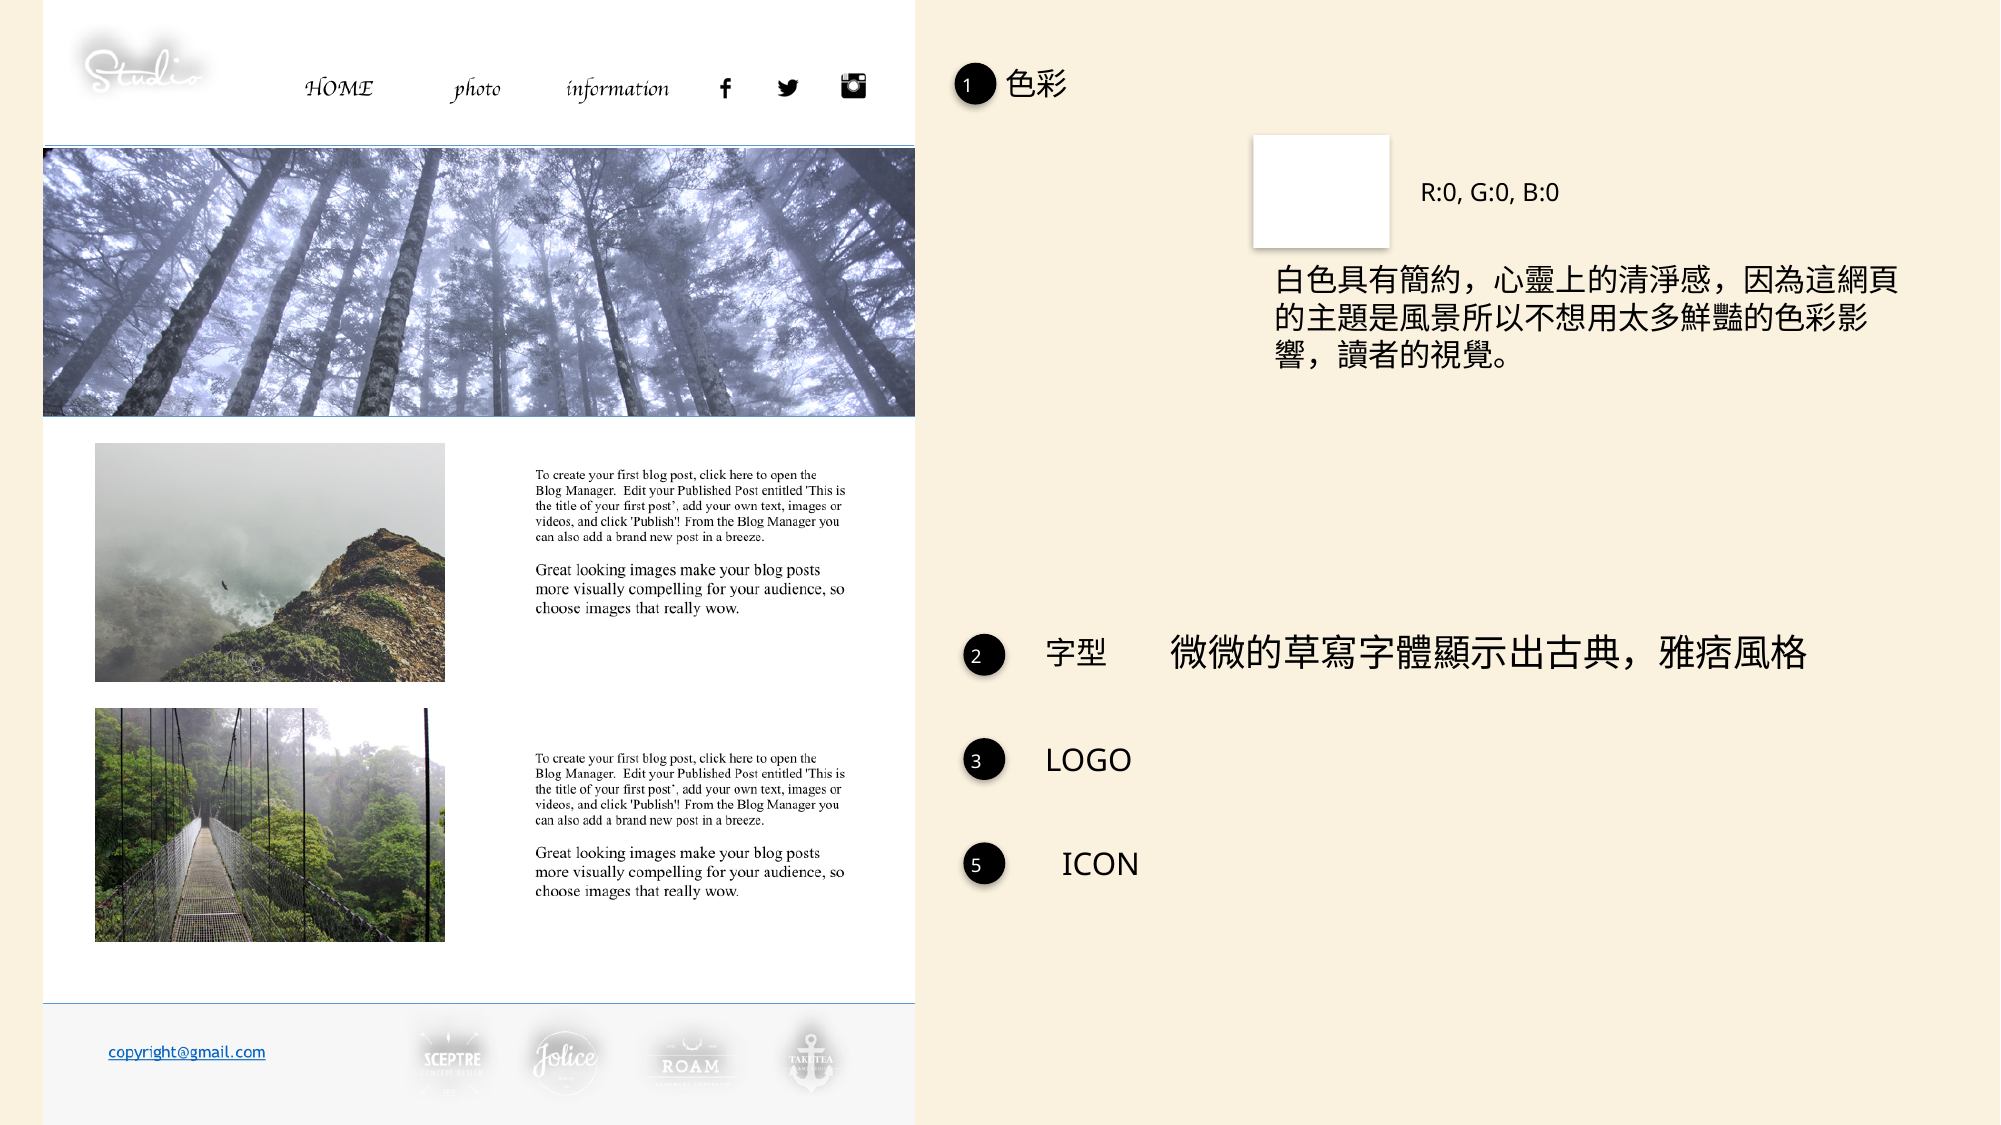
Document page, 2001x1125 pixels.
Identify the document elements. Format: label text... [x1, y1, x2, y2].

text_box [954, 62, 997, 105]
text_box [1253, 134, 1390, 248]
text_box 字型 [1037, 625, 1163, 678]
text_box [963, 633, 1006, 676]
picture [43, 0, 916, 1125]
text_box R:0, G:0, B:0 [1412, 169, 1678, 215]
text_box 色彩 [997, 56, 1076, 109]
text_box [963, 737, 1006, 781]
text_box 白色具有簡約，心靈上的清淨感，因為這網頁的主題是風景所以不想用太多鮮豔的色彩影響，讀者的視覺。 [1267, 253, 1933, 381]
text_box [963, 842, 1006, 885]
text_box LOGO [1037, 732, 1178, 786]
text_box ICON [1054, 837, 1148, 890]
text_box 微微的草寫字體顯示出古典，雅痞風格 [1163, 621, 1816, 682]
